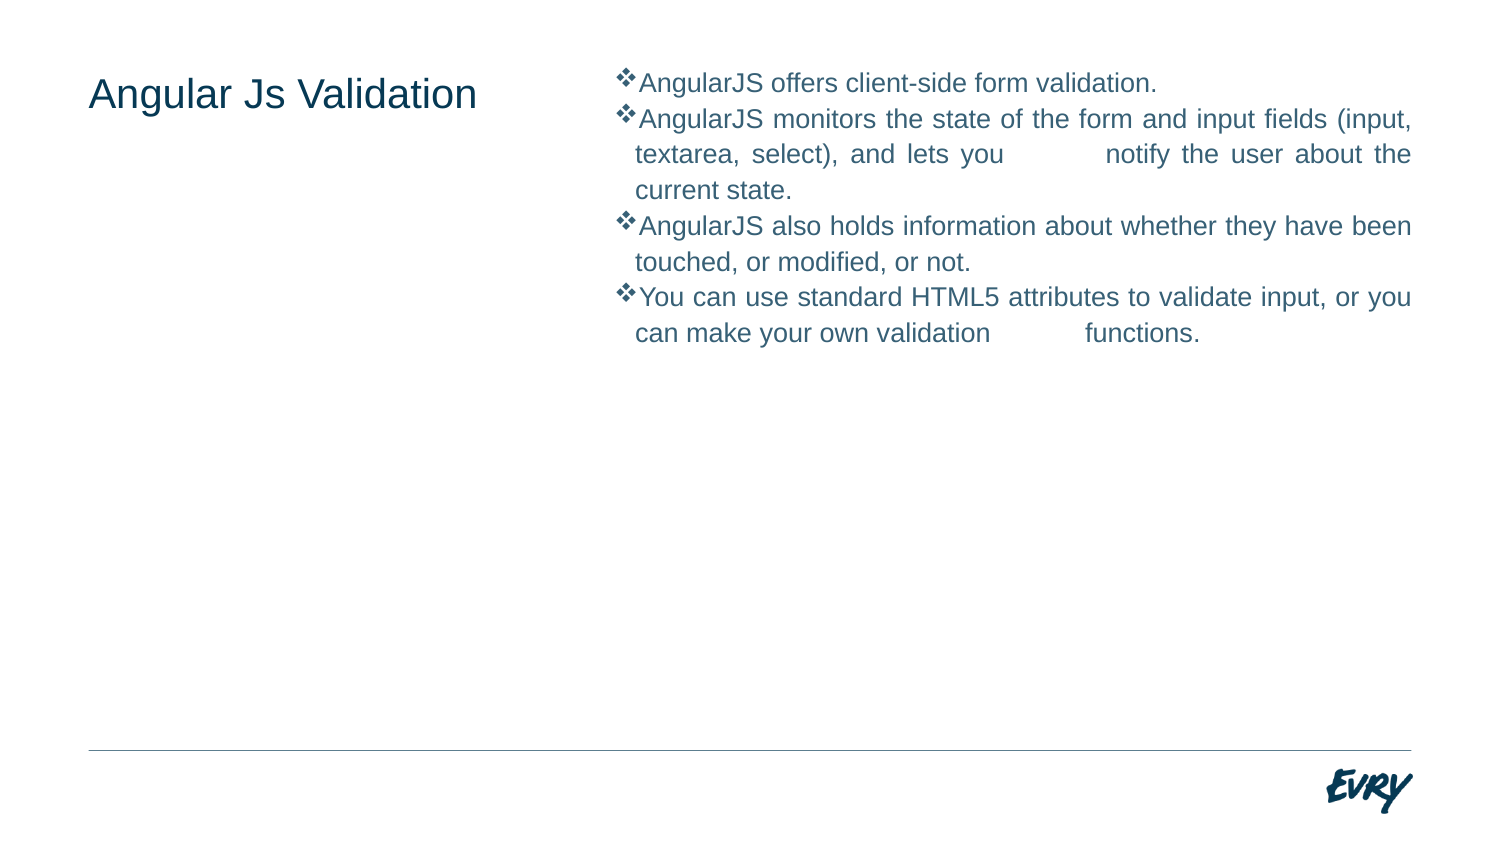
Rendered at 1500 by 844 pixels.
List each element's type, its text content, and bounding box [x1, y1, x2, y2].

list AngularJS offers client-side form validation. AngularJS monitors the state of the form and input fields (input, textarea, select), and lets you notify the user about the current state. AngularJS also holds information about whether they have been touched, or modified, or not. You can use standard HTML5 attributes to validate input, or you can make your own validation functions. [614, 62, 1412, 723]
picture [1326, 768, 1413, 814]
picture [1388, 779, 1413, 814]
picture [1376, 779, 1383, 785]
title Angular Js Validation [88, 62, 556, 227]
